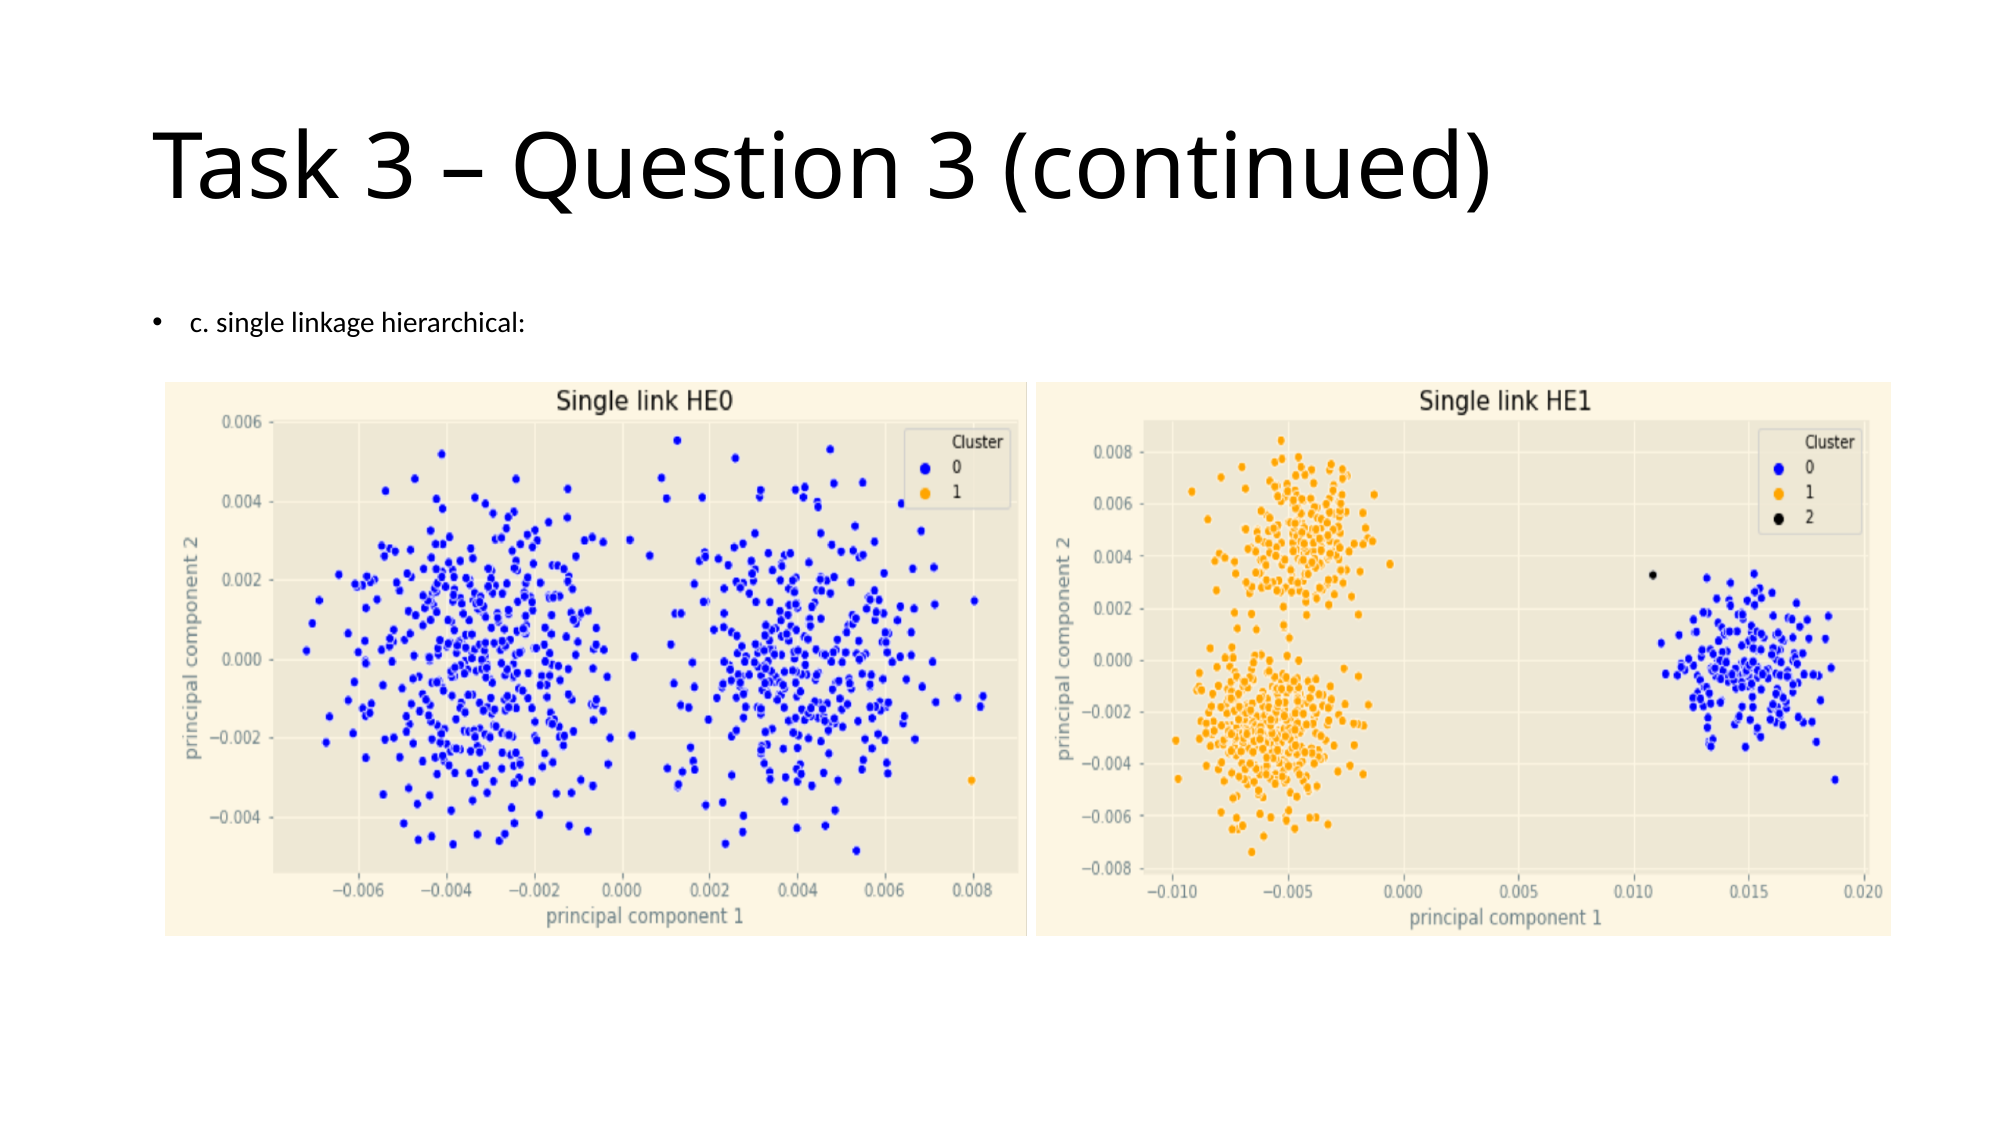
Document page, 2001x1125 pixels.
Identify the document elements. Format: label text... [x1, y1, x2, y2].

list c. single linkage hierarchical: [137, 299, 1863, 1014]
title Task 3 – Question 3 (continued) [137, 59, 1863, 278]
picture [165, 382, 1027, 936]
picture [1036, 382, 1891, 936]
